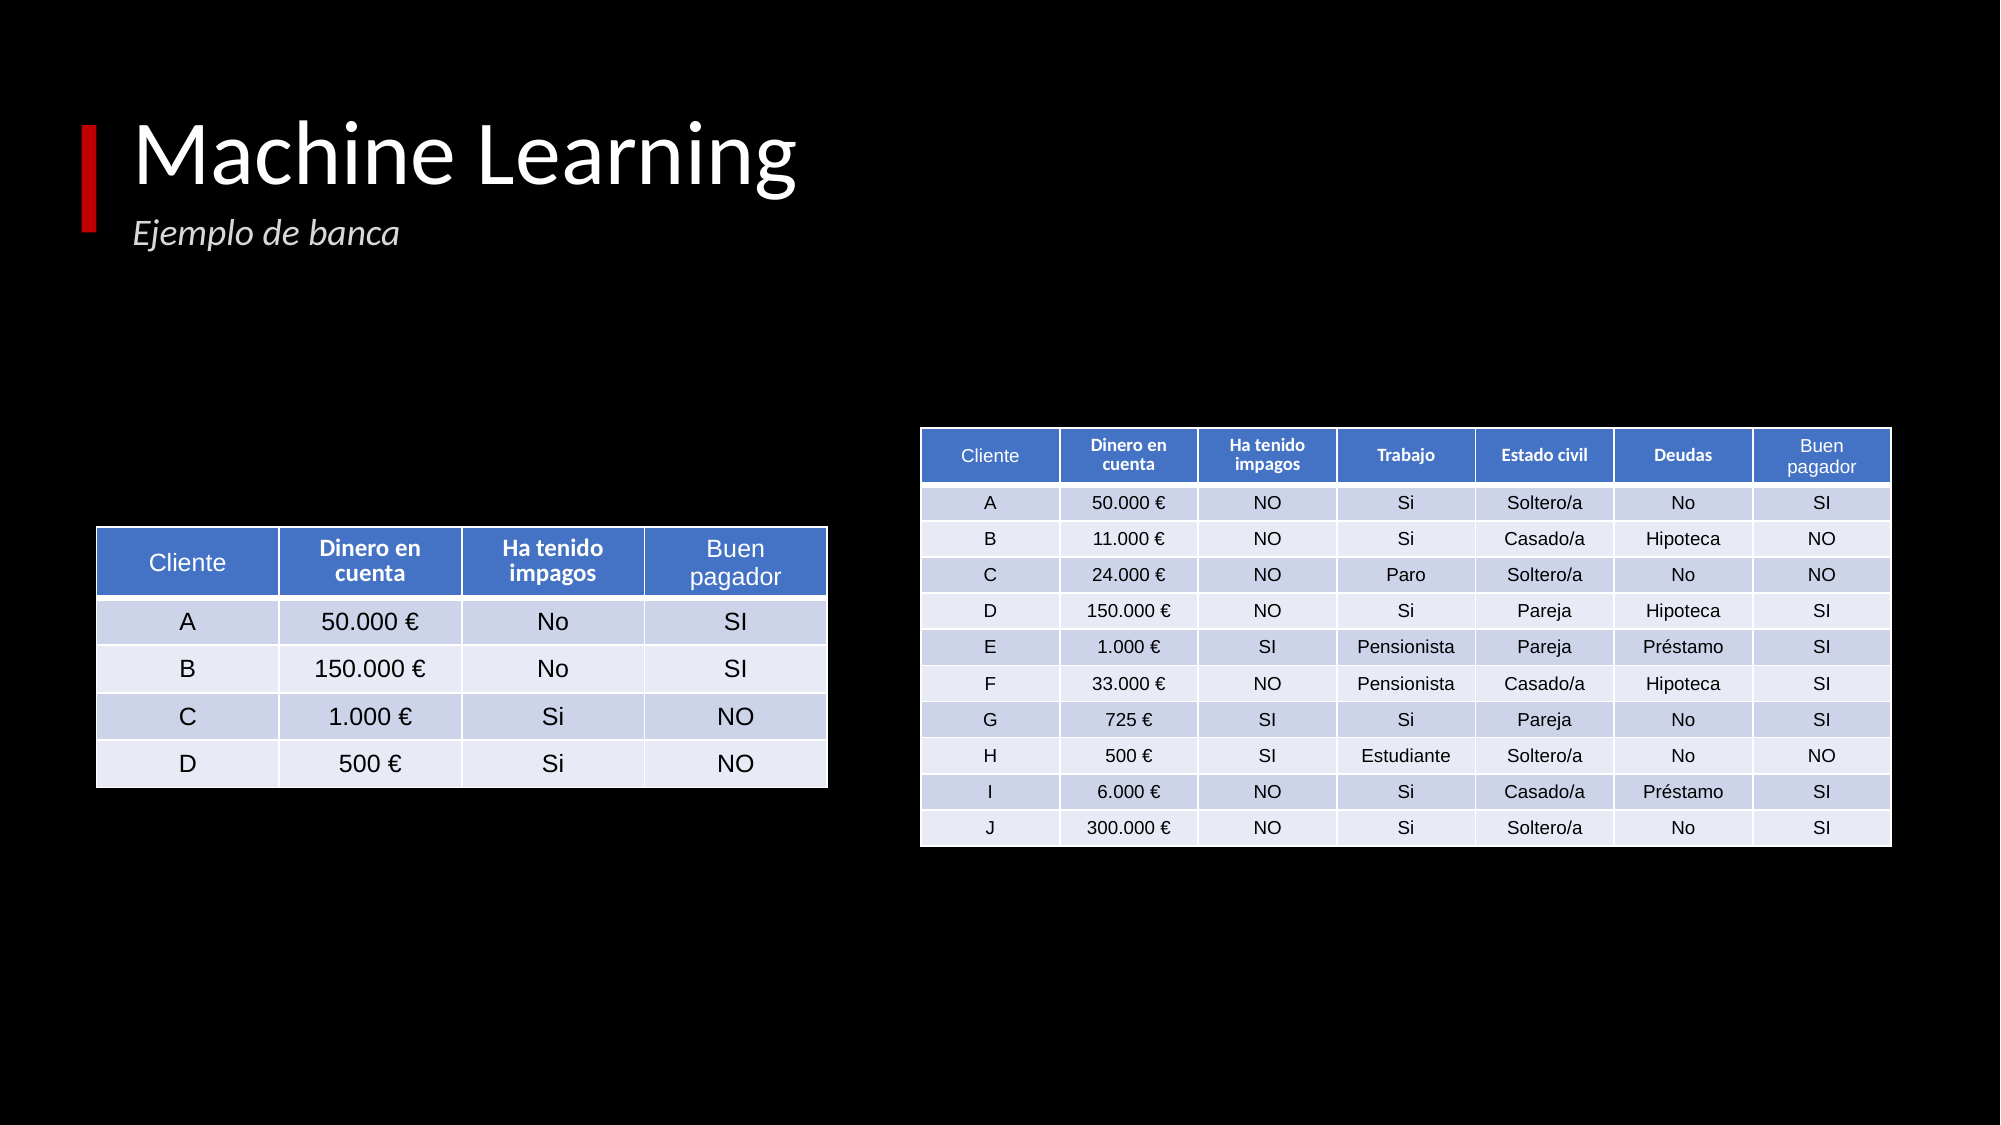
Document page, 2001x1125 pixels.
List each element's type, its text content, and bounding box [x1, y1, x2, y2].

table_cell 24.000 € [1061, 558, 1197, 592]
table_cell 33.000 € [1061, 666, 1197, 701]
table_header Buen pagador [645, 528, 826, 595]
table_cell NO [1199, 666, 1336, 701]
table_cell SI [1754, 630, 1890, 665]
table_header Ha tenido impagos [463, 528, 644, 595]
table_cell SI [645, 646, 826, 692]
table_cell Si [463, 741, 644, 787]
table_cell 1.000 € [280, 694, 461, 739]
table_cell Pensionista [1338, 630, 1475, 665]
table_cell NO [1754, 522, 1890, 556]
table_cell I [922, 775, 1059, 809]
table_cell SI [1754, 488, 1890, 520]
table_header Deudas [1615, 429, 1752, 482]
text_box [81, 125, 97, 233]
table_cell Pareja [1476, 630, 1613, 665]
table_cell Pareja [1476, 594, 1613, 628]
table_cell SI [1754, 666, 1890, 701]
table_cell C [922, 558, 1059, 592]
table_cell D [97, 741, 278, 787]
table_cell Paro [1338, 558, 1475, 592]
table_cell No [1615, 558, 1752, 592]
table_cell A [97, 601, 278, 644]
table_header Dinero en cuenta [280, 528, 461, 595]
table_cell H [922, 738, 1059, 773]
table_cell Si [1338, 522, 1475, 556]
table_cell F [922, 666, 1059, 701]
table_cell 150.000 € [280, 646, 461, 692]
table_cell Si [463, 694, 644, 739]
table_cell Si [1338, 488, 1475, 520]
table_cell No [1615, 488, 1752, 520]
table_cell 725 € [1061, 702, 1197, 737]
table_cell Préstamo [1615, 775, 1752, 809]
table_cell 6.000 € [1061, 775, 1197, 809]
table_cell Soltero/a [1476, 738, 1613, 773]
table_cell NO [1754, 558, 1890, 592]
table_cell NO [1199, 594, 1336, 628]
table_cell NO [645, 694, 826, 739]
table_cell NO [1199, 811, 1336, 845]
table_cell 300.000 € [1061, 811, 1197, 845]
table_header Dinero en cuenta [1061, 429, 1197, 482]
table_cell Si [1338, 594, 1475, 628]
table_header Buen pagador [1754, 429, 1890, 482]
table_cell Si [1338, 702, 1475, 737]
table_header Cliente [97, 528, 278, 595]
table_cell Préstamo [1615, 630, 1752, 665]
table_cell SI [1754, 775, 1890, 809]
table_cell Hipoteca [1615, 594, 1752, 628]
table_cell NO [1199, 522, 1336, 556]
table_cell C [97, 694, 278, 739]
table_cell NO [1199, 488, 1336, 520]
table_cell Casado/a [1476, 775, 1613, 809]
title Machine Learning [117, 50, 1843, 269]
table_cell G [922, 702, 1059, 737]
table_cell NO [1199, 775, 1336, 809]
table_cell NO [645, 741, 826, 787]
table_cell No [463, 601, 644, 644]
table_cell SI [1199, 630, 1336, 665]
table_cell D [922, 594, 1059, 628]
table_cell SI [1199, 738, 1336, 773]
table_cell 50.000 € [280, 601, 461, 644]
table_cell B [922, 522, 1059, 556]
table_cell 50.000 € [1061, 488, 1197, 520]
table_cell Pensionista [1338, 666, 1475, 701]
table_cell SI [1754, 811, 1890, 845]
table_header Estado civil [1476, 429, 1613, 482]
table_cell SI [1199, 702, 1336, 737]
table_cell Soltero/a [1476, 811, 1613, 845]
table_cell Casado/a [1476, 666, 1613, 701]
table_cell No [1615, 811, 1752, 845]
table_cell Estudiante [1338, 738, 1475, 773]
table_header Ha tenido impagos [1199, 429, 1336, 482]
table_header Cliente [922, 429, 1059, 482]
table_cell Hipoteca [1615, 522, 1752, 556]
table_cell Soltero/a [1476, 558, 1613, 592]
table_cell No [463, 646, 644, 692]
table_cell NO [1754, 738, 1890, 773]
table_cell J [922, 811, 1059, 845]
table_cell Pareja [1476, 702, 1613, 737]
table_cell 150.000 € [1061, 594, 1197, 628]
table_cell 11.000 € [1061, 522, 1197, 556]
table_cell 500 € [1061, 738, 1197, 773]
table_cell 1.000 € [1061, 630, 1197, 665]
table_cell A [922, 488, 1059, 520]
table_header Trabajo [1338, 429, 1475, 482]
table_cell Casado/a [1476, 522, 1613, 556]
table_cell B [97, 646, 278, 692]
table_cell NO [1199, 558, 1336, 592]
table_cell SI [1754, 594, 1890, 628]
table_cell 500 € [280, 741, 461, 787]
table_cell Si [1338, 811, 1475, 845]
table_cell No [1615, 702, 1752, 737]
table_cell Hipoteca [1615, 666, 1752, 701]
table_cell SI [1754, 702, 1890, 737]
table_cell SI [645, 601, 826, 644]
table_cell Soltero/a [1476, 488, 1613, 520]
list Ejemplo de banca [117, 210, 1018, 289]
table_cell Si [1338, 775, 1475, 809]
table_cell E [922, 630, 1059, 665]
table_cell No [1615, 738, 1752, 773]
